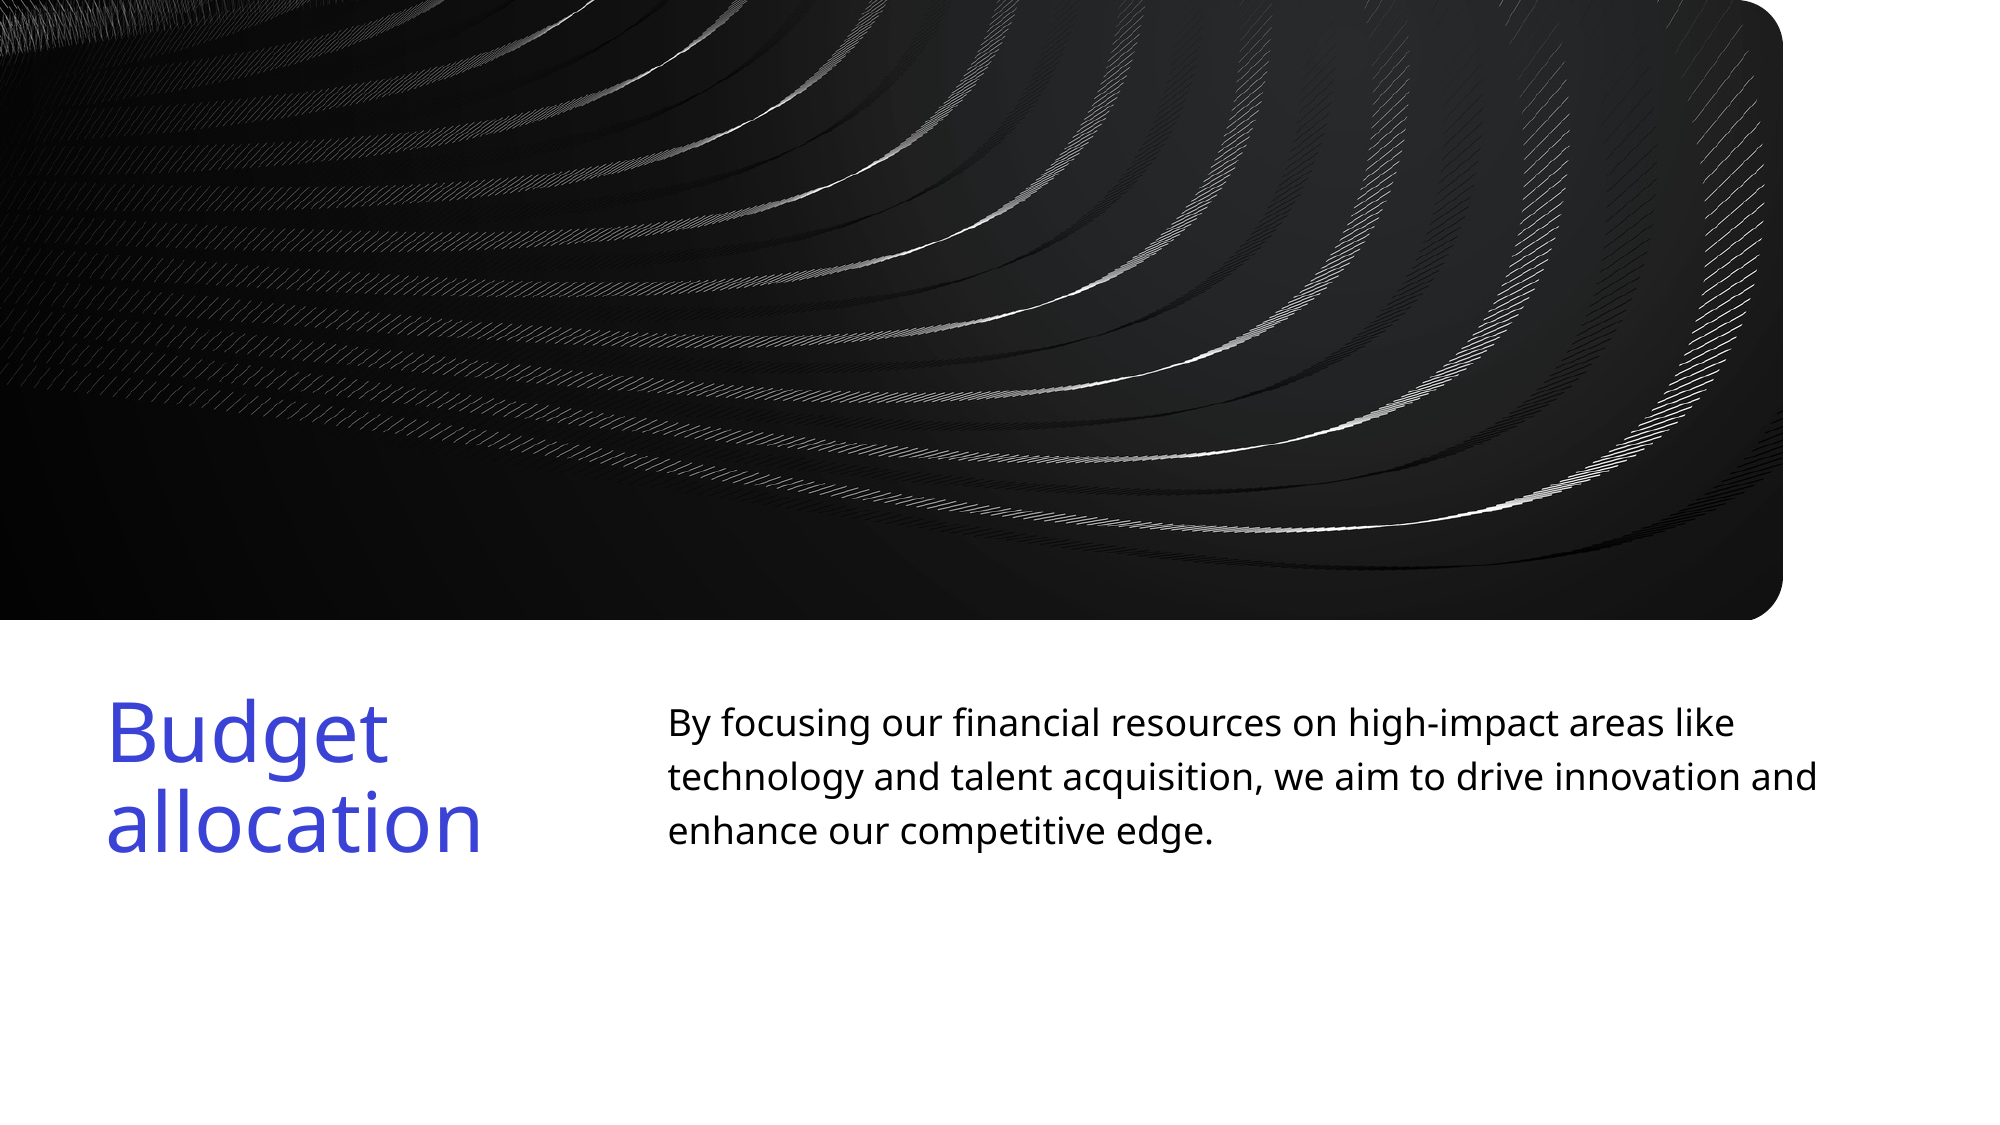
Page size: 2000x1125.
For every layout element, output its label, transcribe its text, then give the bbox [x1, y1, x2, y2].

title Budget allocation [90, 682, 575, 994]
list By focusing our financial resources on high-impact areas like technology and talent acquisition, we aim to drive innovation and enhance our competitive edge. [652, 682, 1928, 1051]
picture [0, 0, 1784, 620]
